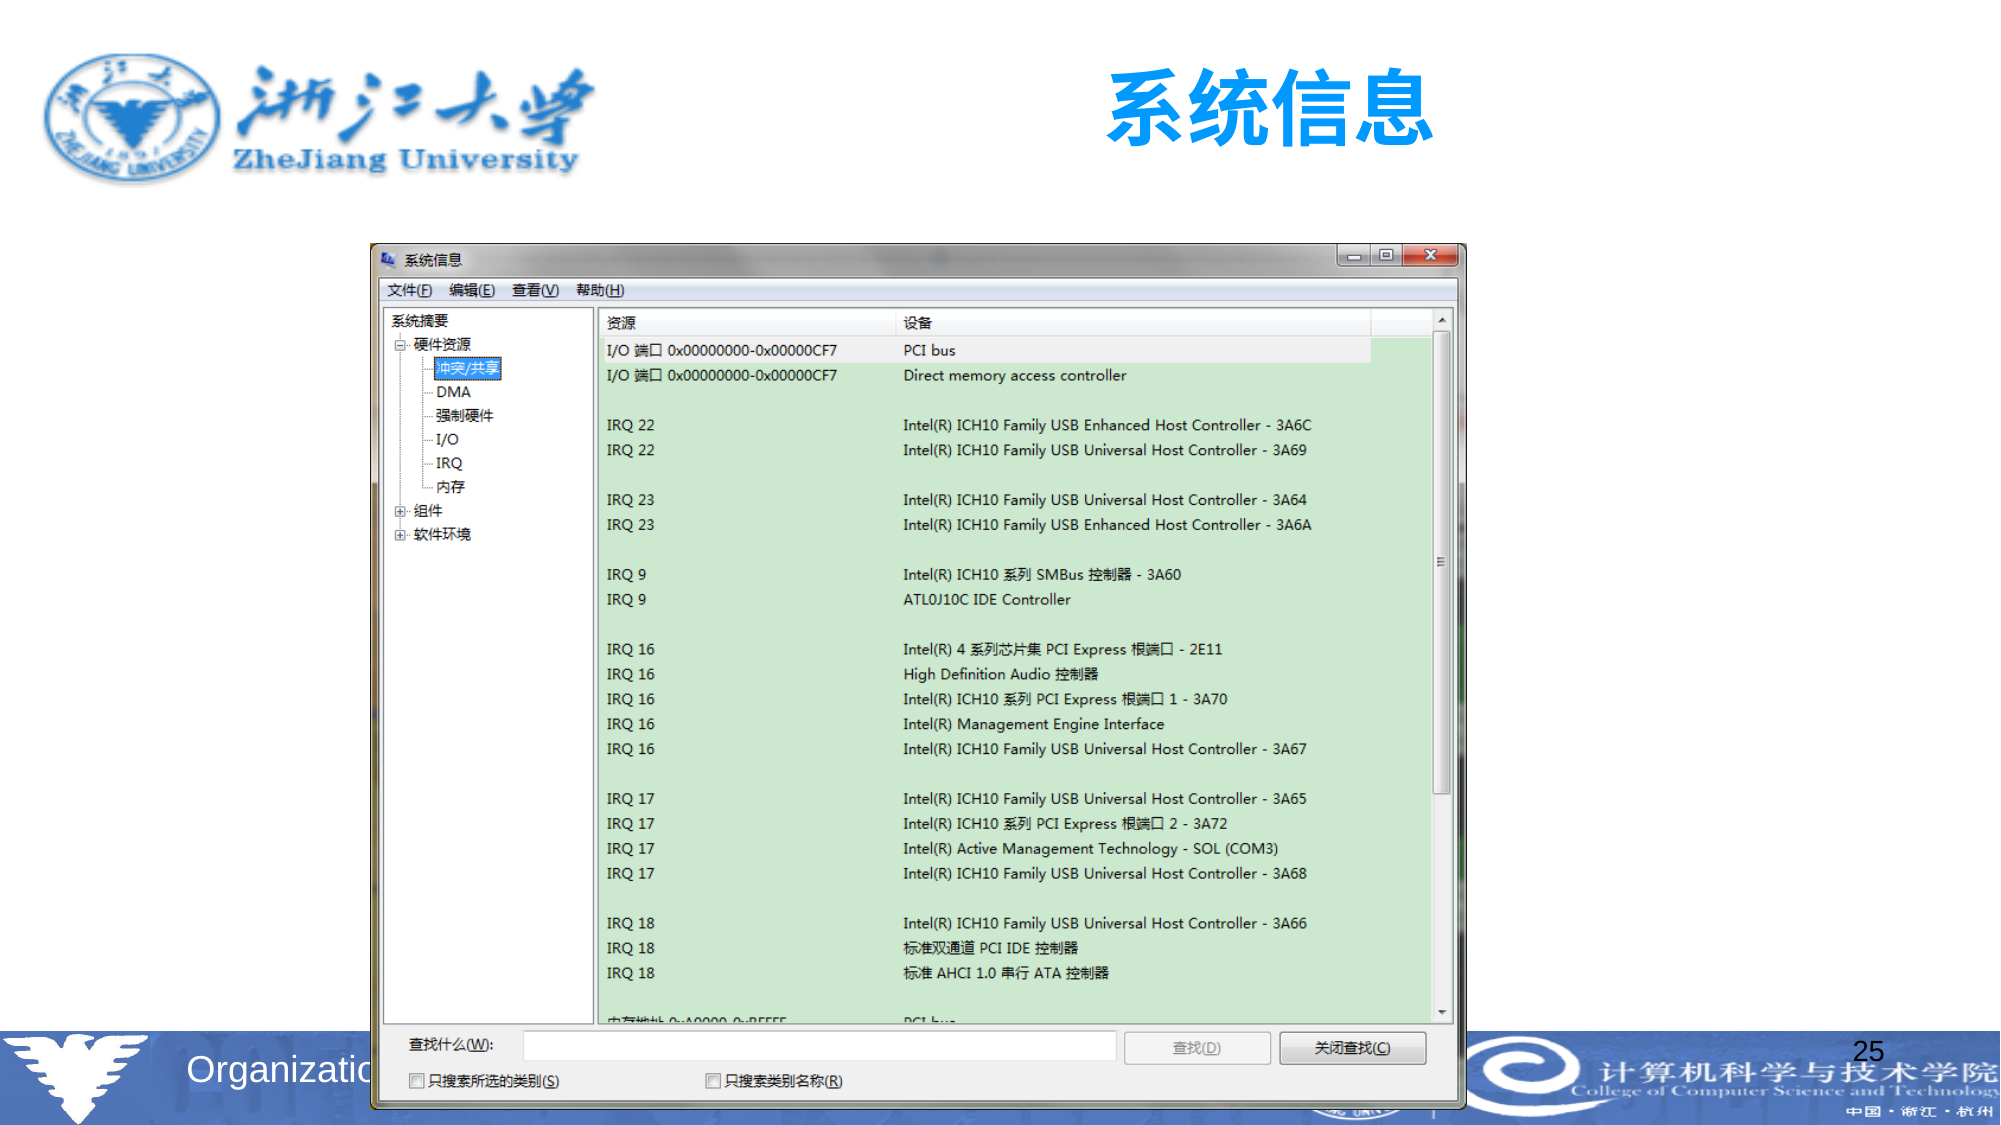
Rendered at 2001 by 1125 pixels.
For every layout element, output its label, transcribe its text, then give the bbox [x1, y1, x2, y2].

slide_number 25 [1473, 1024, 1901, 1103]
picture [0, 243, 2000, 1125]
title 系统信息 [624, 13, 1916, 200]
picture [31, 46, 604, 188]
